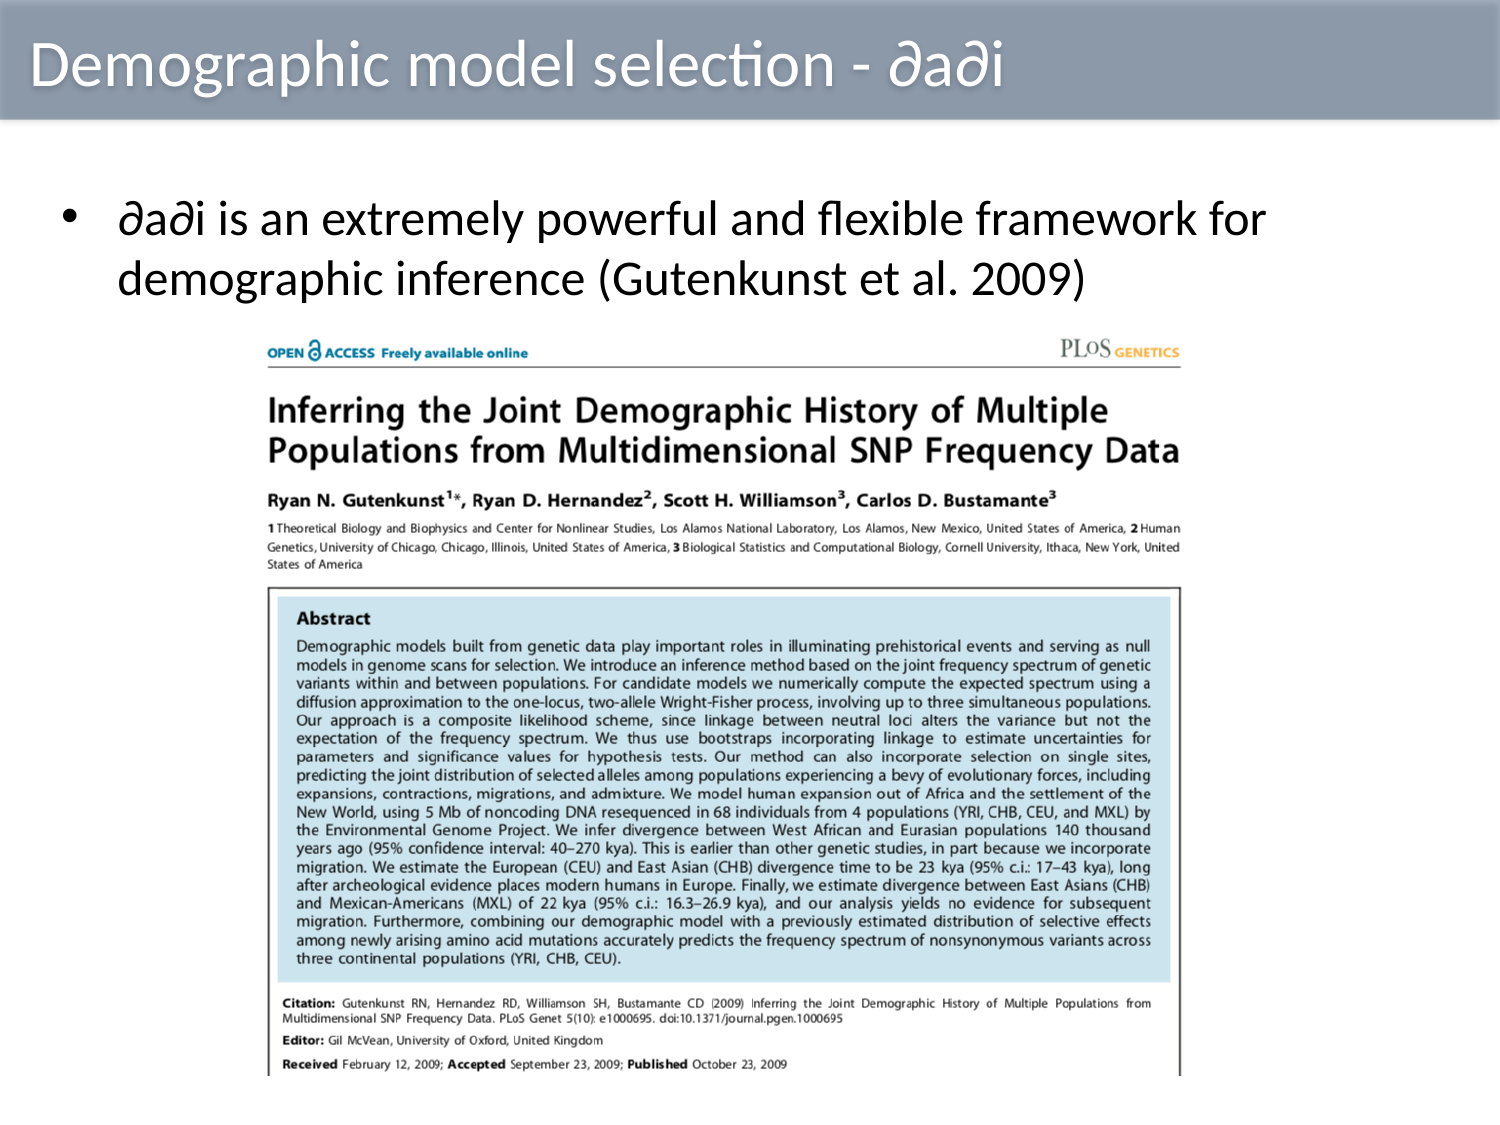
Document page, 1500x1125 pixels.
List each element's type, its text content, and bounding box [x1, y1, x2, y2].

picture [238, 314, 1228, 1076]
text_box ∂a∂i is an extremely powerful and flexible framework for demographic inference (Gutenkunst et al. 2009) [46, 178, 1472, 554]
text_box Demographic model selection - ∂a∂i [0, 0, 1500, 120]
